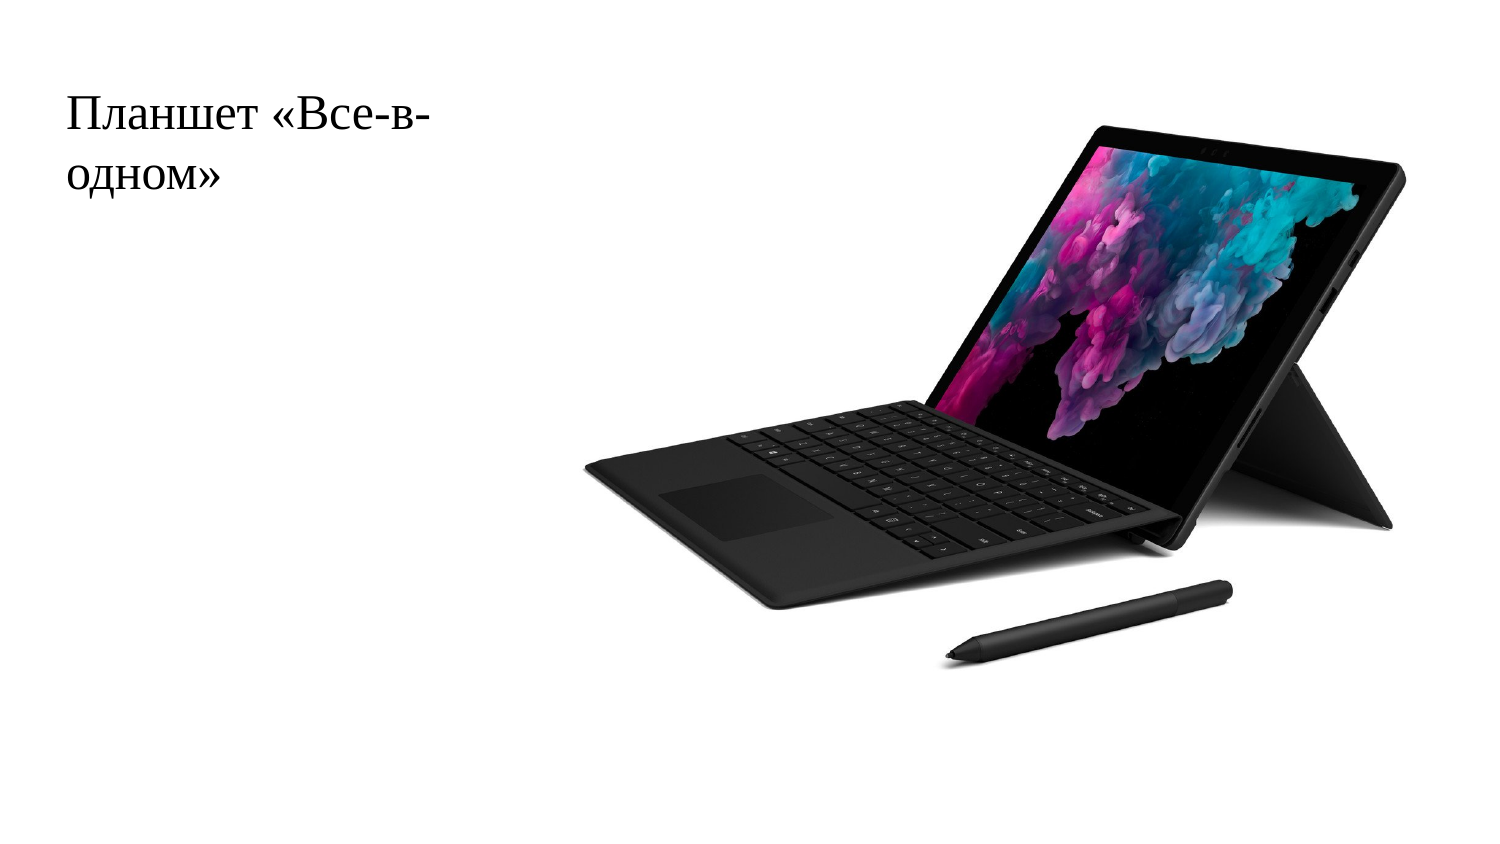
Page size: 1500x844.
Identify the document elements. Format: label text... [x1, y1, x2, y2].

picture [535, 22, 1474, 759]
title Планшет «Все-в-одном» [51, 91, 512, 216]
